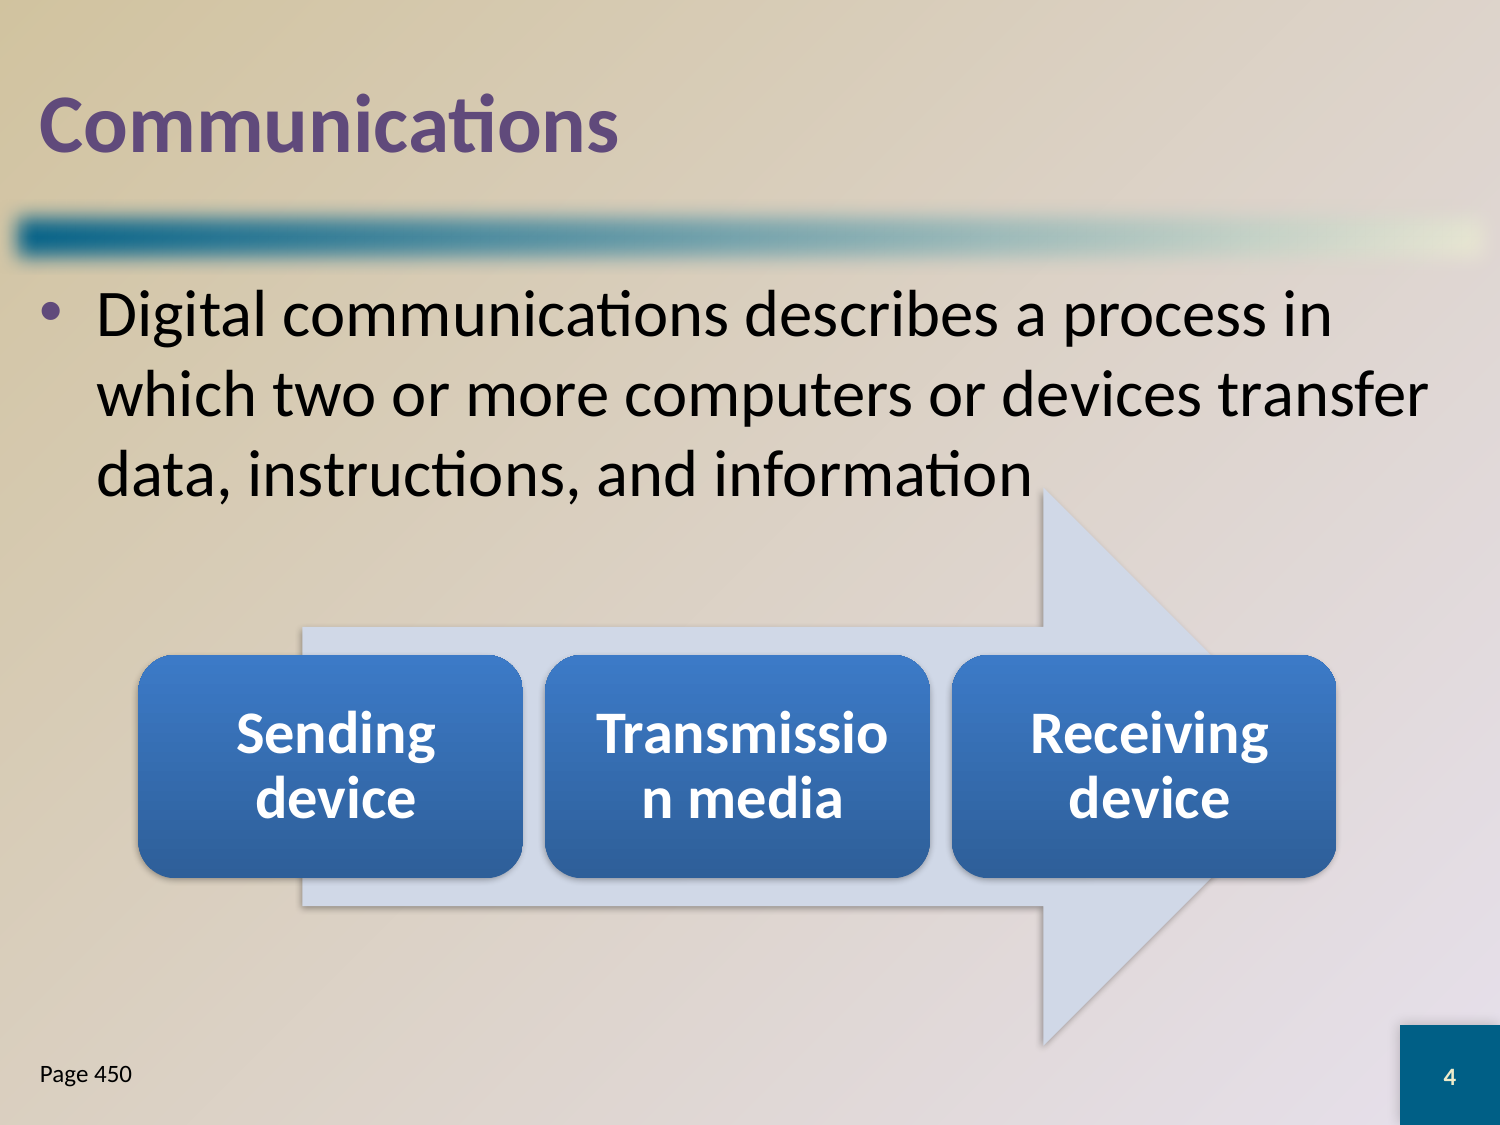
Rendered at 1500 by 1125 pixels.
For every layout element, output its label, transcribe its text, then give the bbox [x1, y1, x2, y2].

list Digital communications describes a process in which two or more computers or devices transfer data, instructions, and information [24, 262, 1475, 1025]
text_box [137, 487, 1338, 1046]
list Page 450 [24, 1050, 300, 1125]
slide_number 4 [1400, 1025, 1500, 1125]
title Communications [24, 24, 1475, 213]
